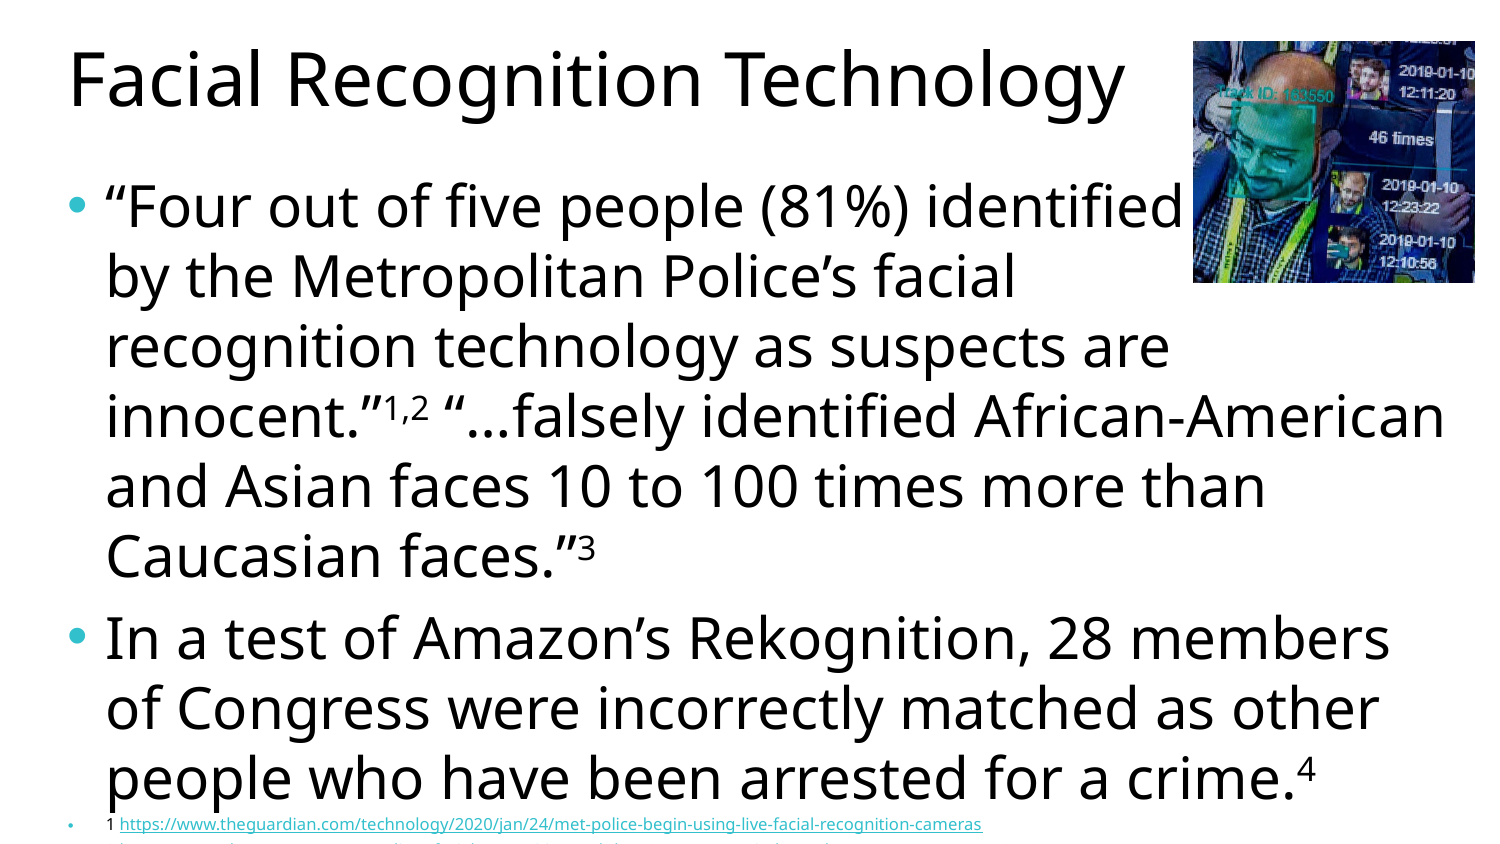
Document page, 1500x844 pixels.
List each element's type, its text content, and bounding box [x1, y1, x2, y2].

list “Four out of five people (81%) identified by the Metropolitan Police’s facial recognition technology as suspects are innocent.”1,2 “…falsely identified African-American and Asian faces 10 to 100 times more than Caucasian faces.”3 In a test of Amazon’s Rekognition, 28 members of Congress were incorrectly matched as other people who have been arrested for a crime.4 1 https://www.theguardian.com/technology/2020/jan/24/met-police-begin-using-live-facial-recognition-cameras 2 https://news.sky.com/story/met-polices-facial-recognition-tech-has-81-error-rate-independent-report-says-11755941? 3 https://www.nytimes.com/2019/12/19/technology/facial-recognition-bias.html 4 https://www.aclu.org/blog/privacy-technology/surveillance-technologies/amazons-face-recognition-falsely-matched-28 [52, 161, 1475, 615]
picture [1193, 40, 1475, 283]
title Facial Recognition Technology [52, 41, 1191, 142]
